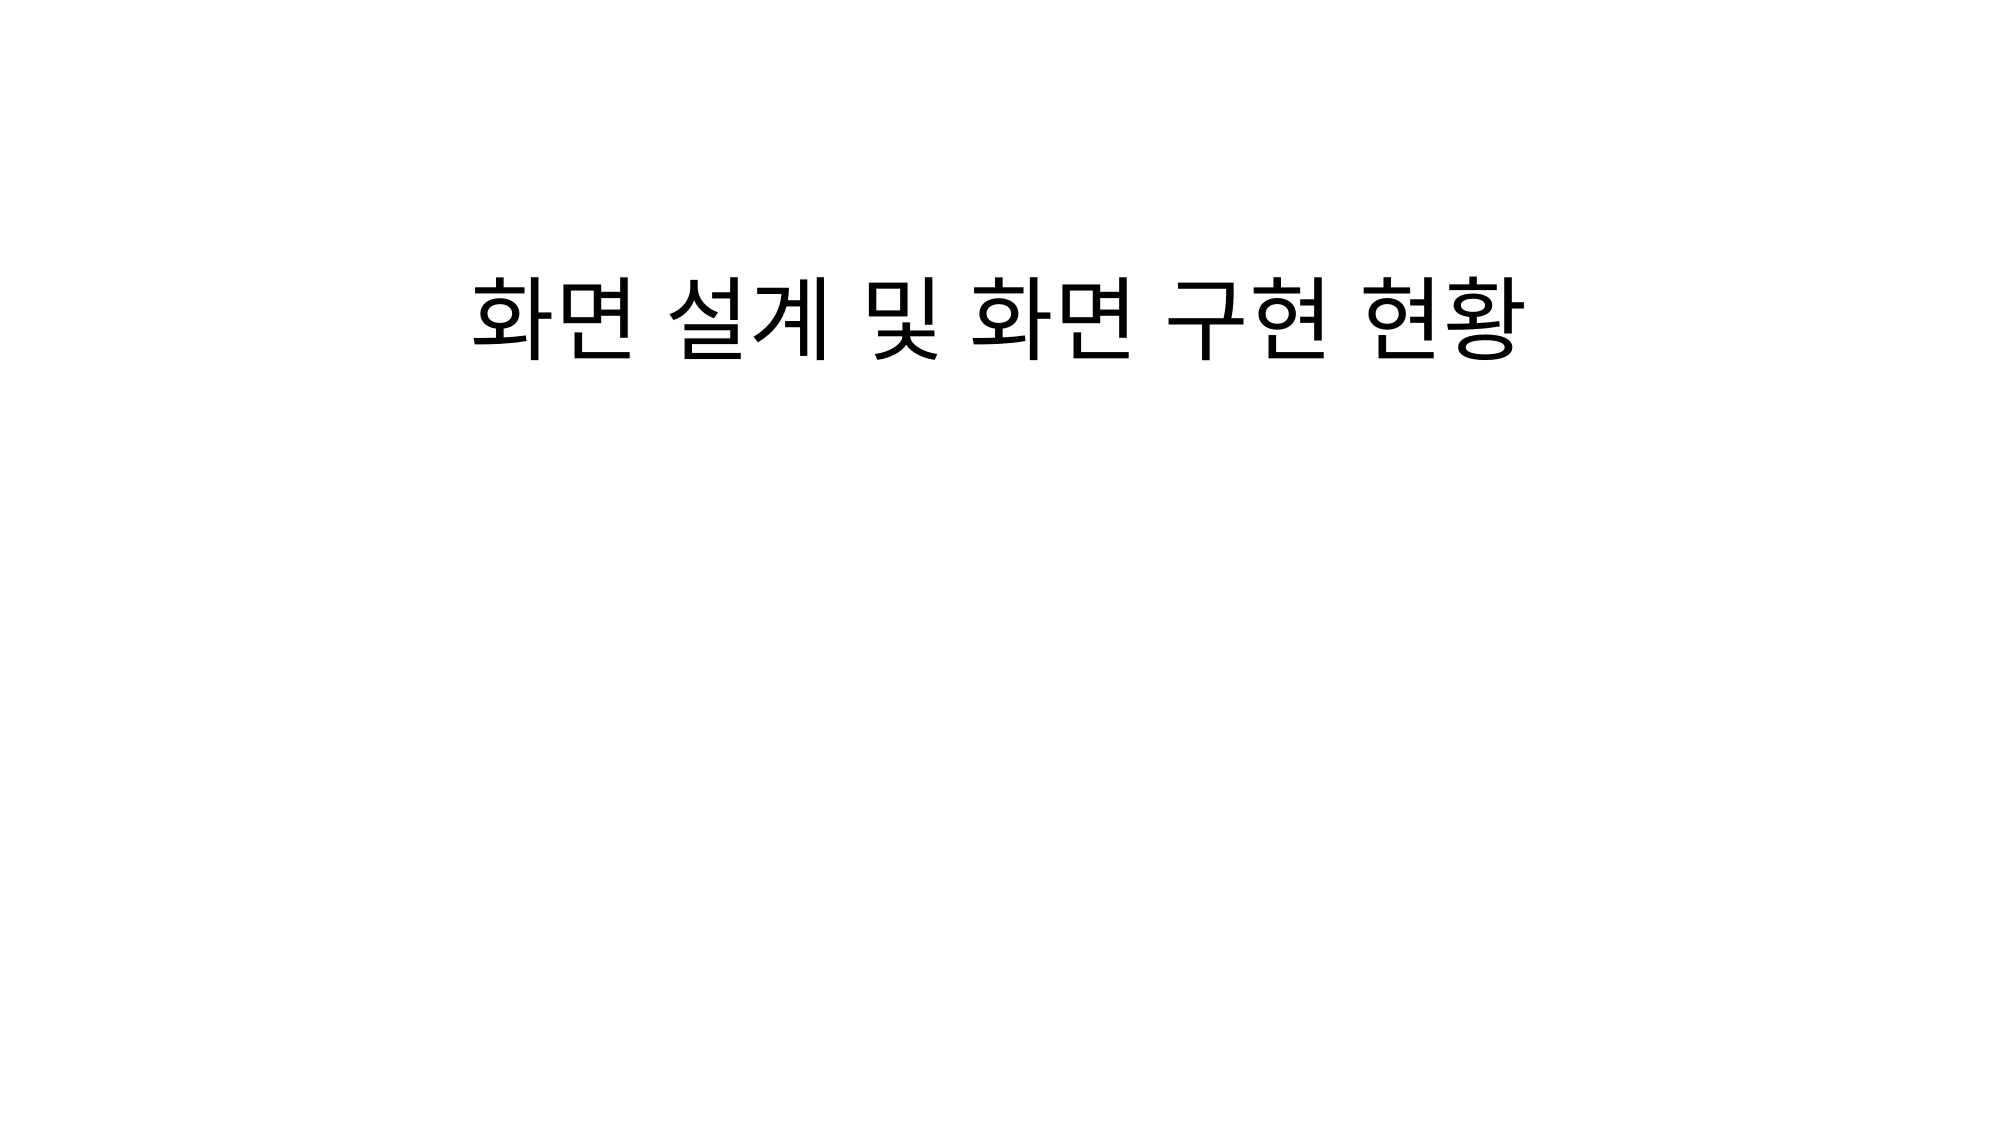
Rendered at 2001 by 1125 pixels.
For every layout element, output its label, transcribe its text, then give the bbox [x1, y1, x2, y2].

title 화면 설계 및 화면 구현 현황 [137, 215, 1863, 433]
